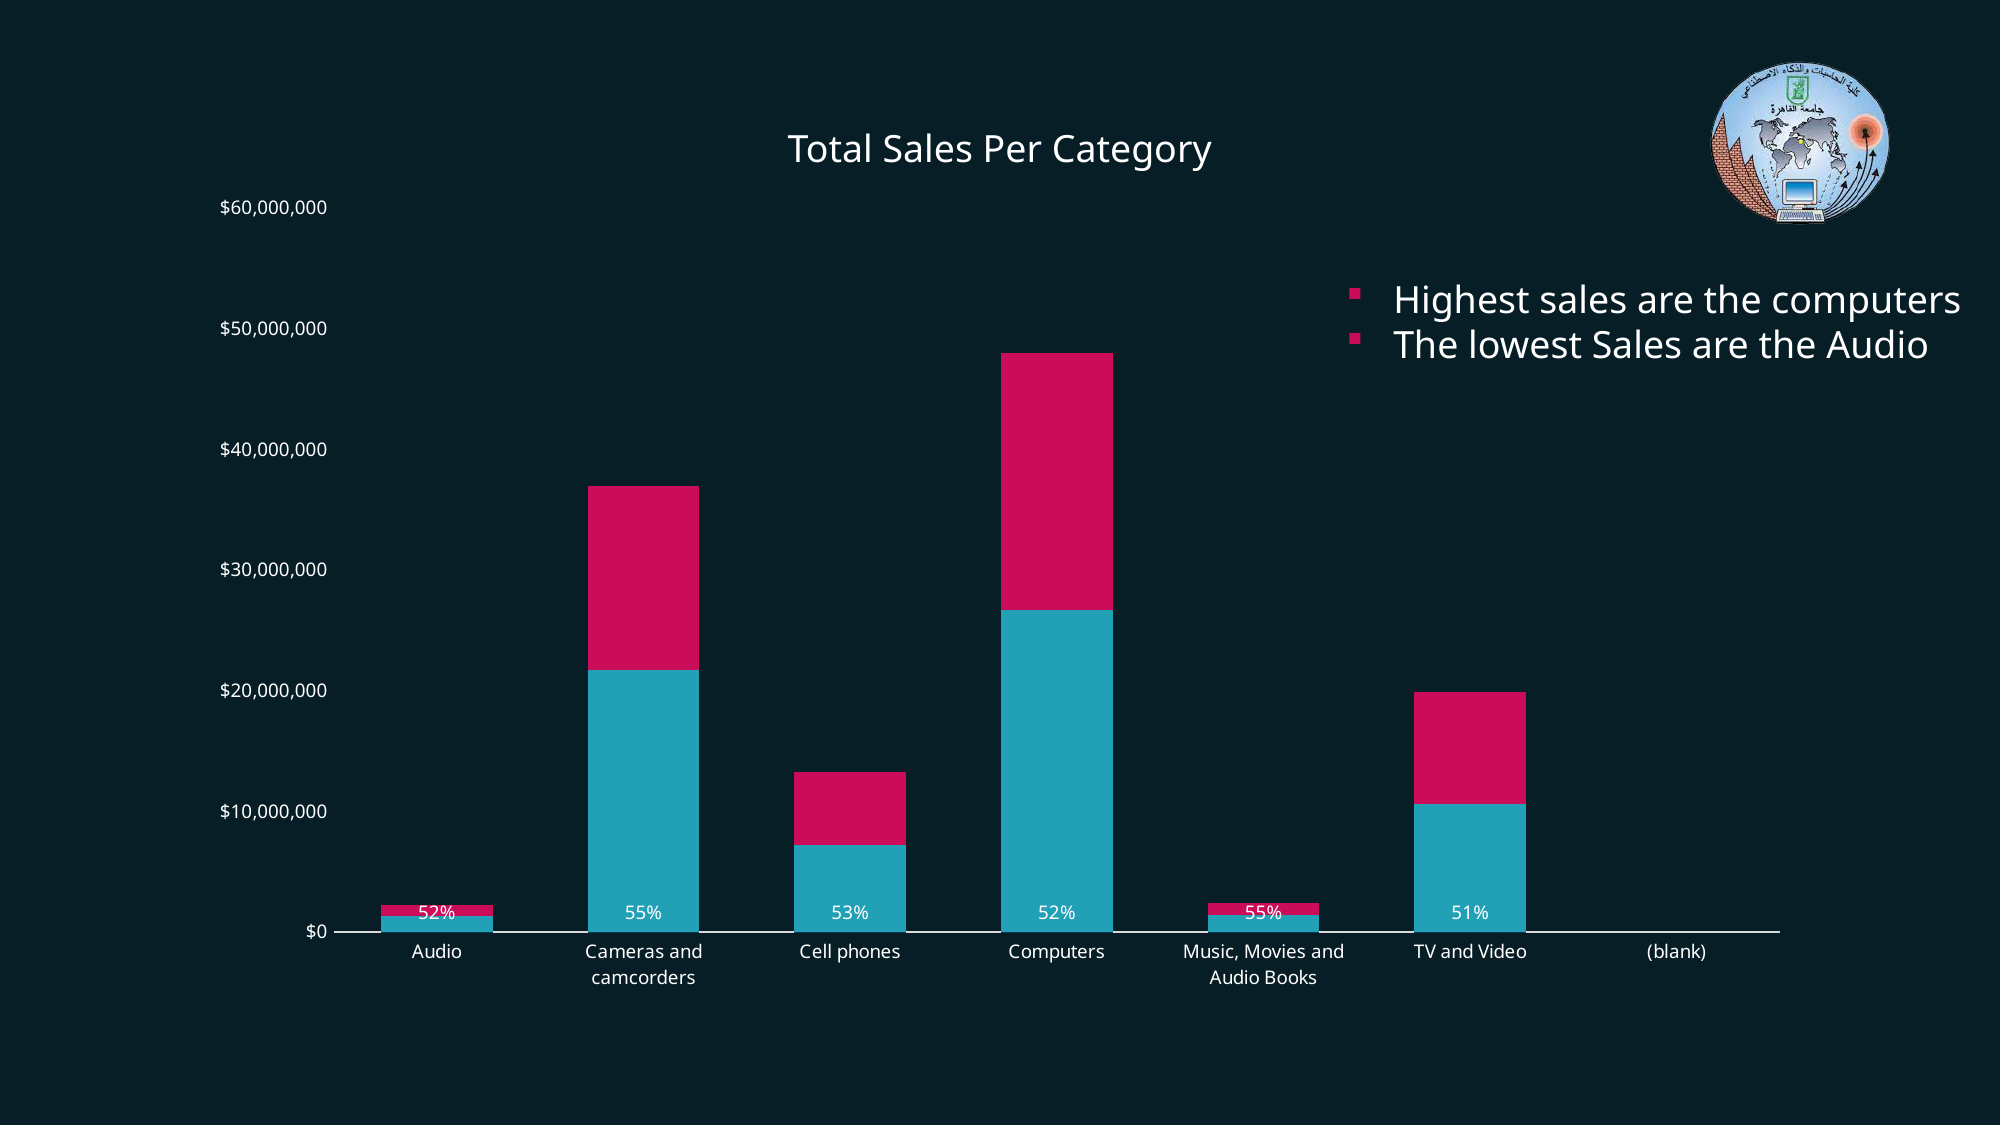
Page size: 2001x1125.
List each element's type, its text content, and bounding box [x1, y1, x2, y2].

text_box Highest sales are the computers The lowest Sales are the Audio [1813, 268, 2000, 374]
chart [187, 177, 1813, 1008]
text_box Total Sales Per Category [417, 117, 1583, 177]
picture [1696, 45, 1912, 262]
